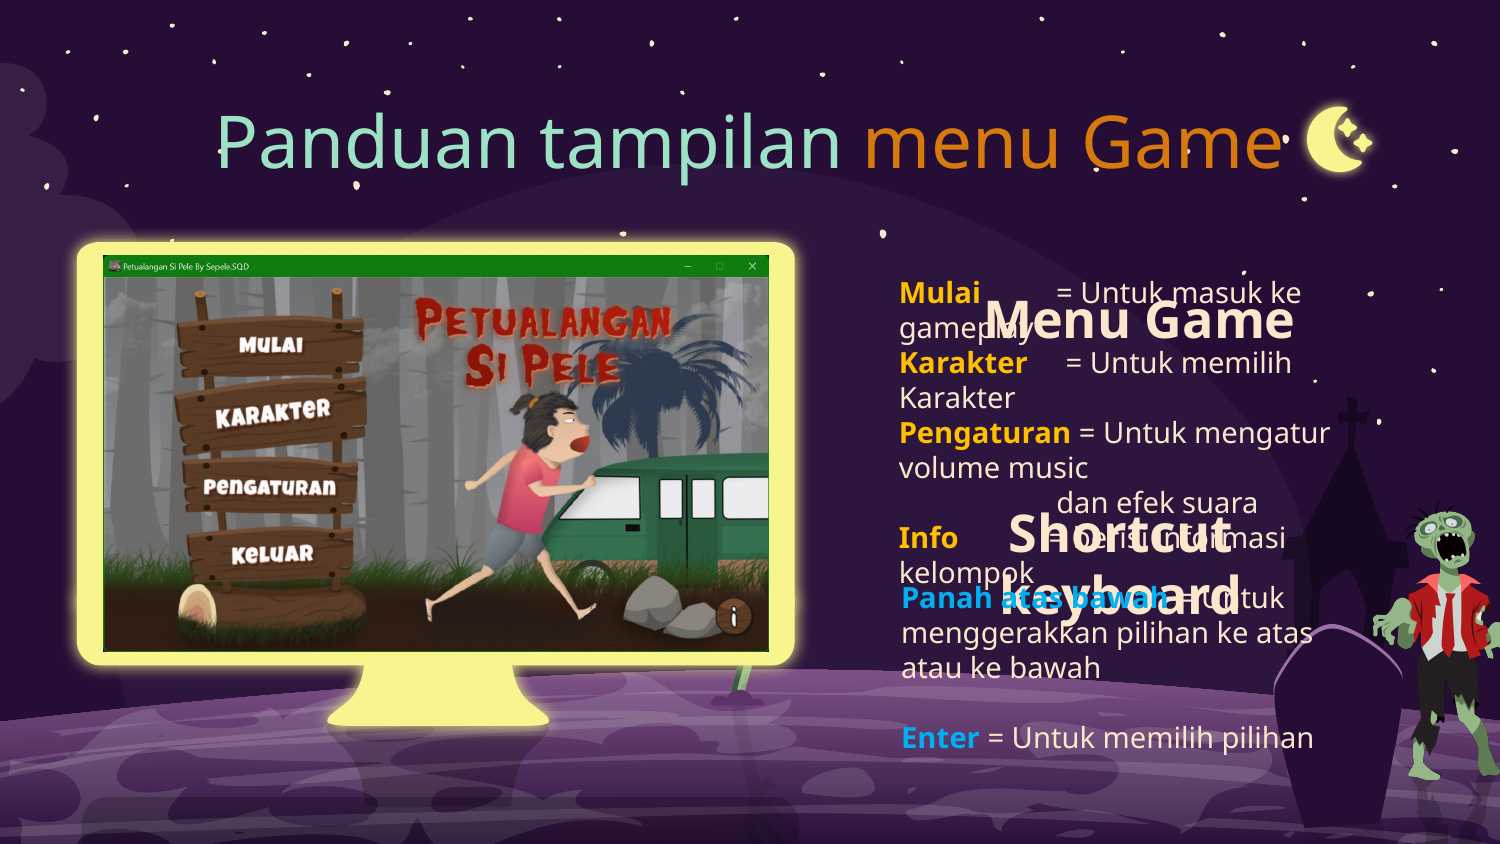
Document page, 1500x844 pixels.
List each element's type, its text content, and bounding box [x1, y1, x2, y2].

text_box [1266, 623, 1367, 844]
subtitle Menu Game [926, 289, 1353, 346]
subtitle Mulai = Untuk masuk ke gameplay Karakter = Untuk memilih Karakter Pengaturan = Untuk mengatur volume music dan efek suara Info = berisi informasi kelompok [883, 371, 1381, 492]
text_box Shortcut keyboard [907, 534, 1335, 591]
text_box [76, 241, 800, 844]
title Panduan tampilan menu Game [120, 92, 1380, 187]
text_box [1306, 106, 1374, 173]
picture [102, 255, 769, 652]
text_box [1372, 500, 1500, 844]
text_box Panah atas bawah = Untuk menggerakkan pilihan ke atas atau ke bawah Enter = Untuk memilih pilihan [886, 607, 1367, 727]
